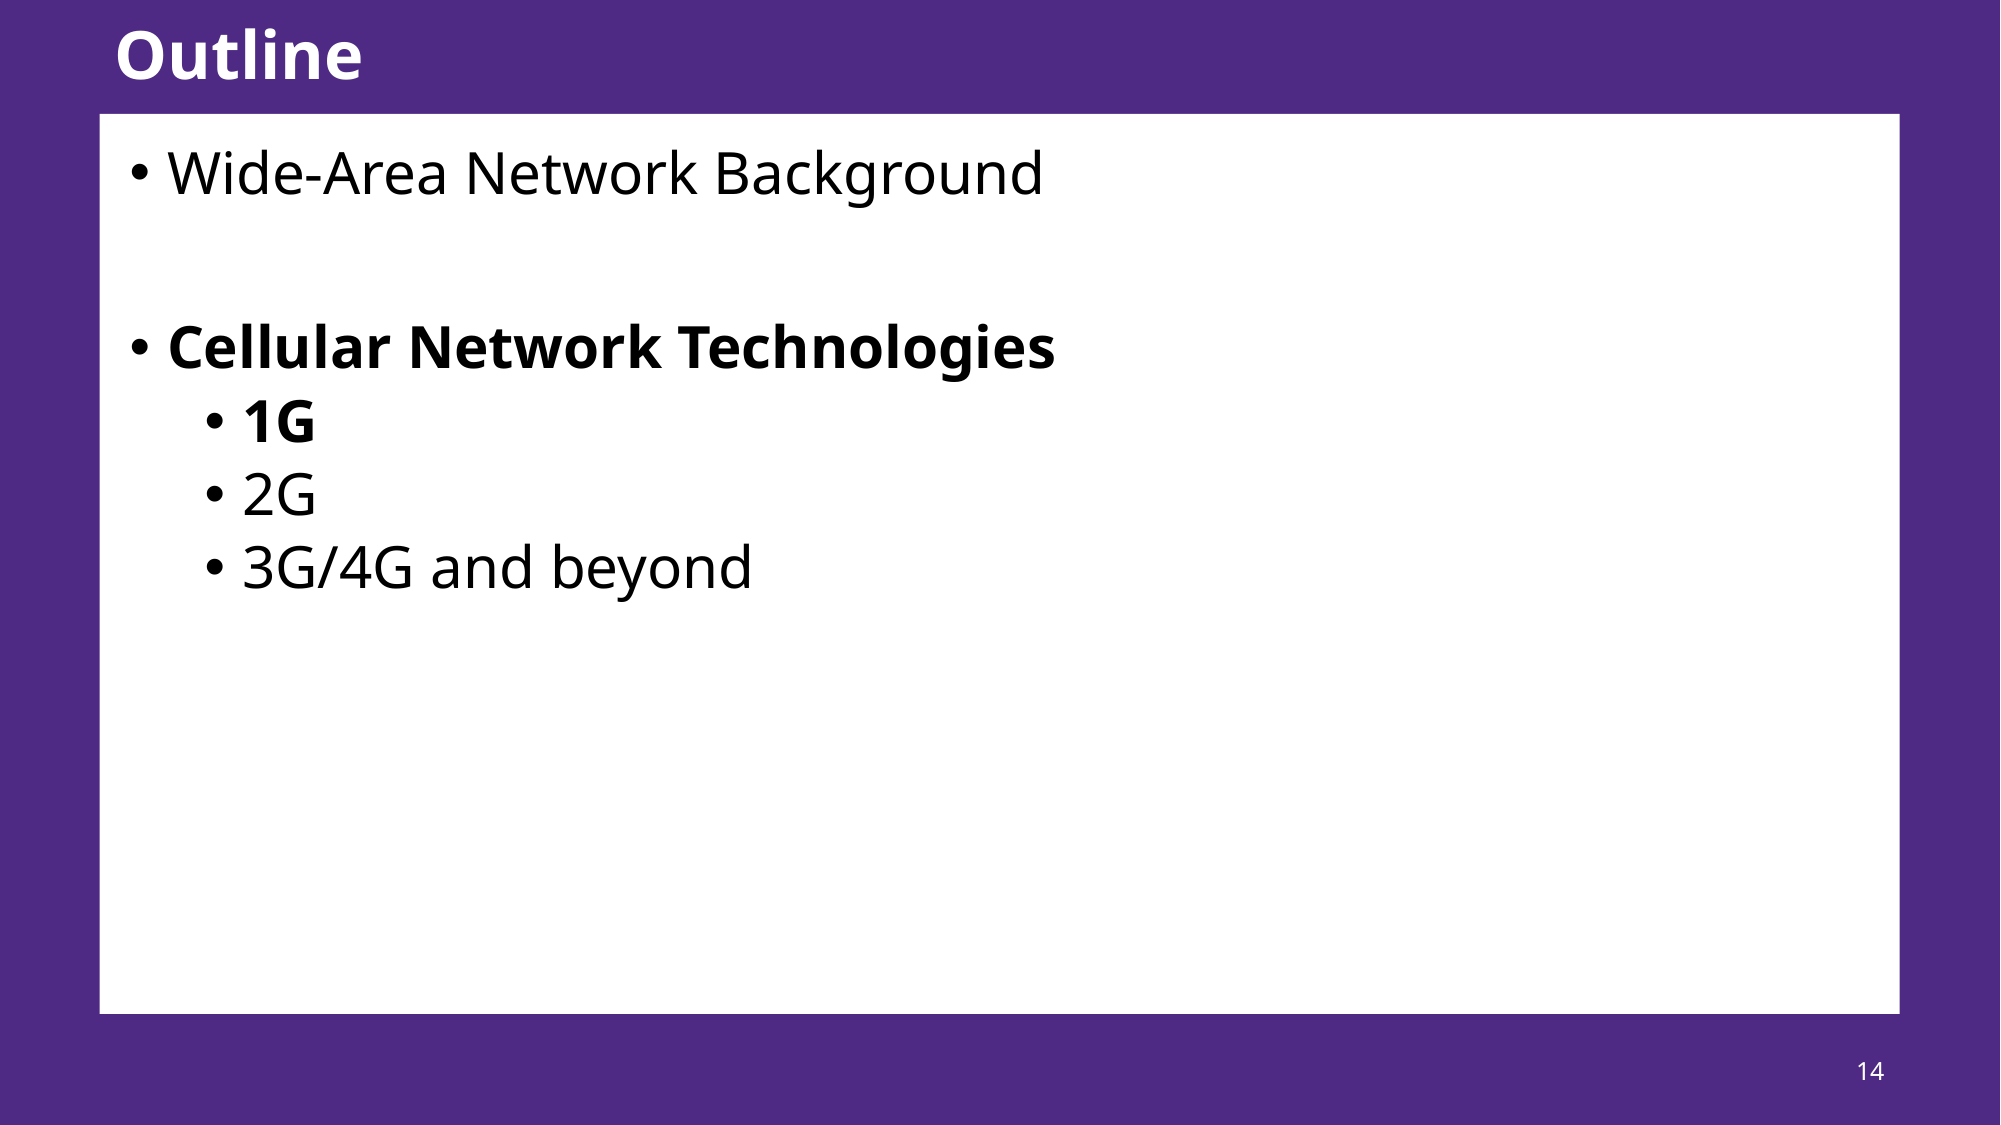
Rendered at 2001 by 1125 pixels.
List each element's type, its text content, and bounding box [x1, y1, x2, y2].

title Outline [99, 1, 1900, 114]
slide_number 14 [1749, 1042, 1900, 1103]
list Wide-Area Network Background Cellular Network Technologies 1G 2G 3G/4G and beyond [99, 114, 1900, 1014]
